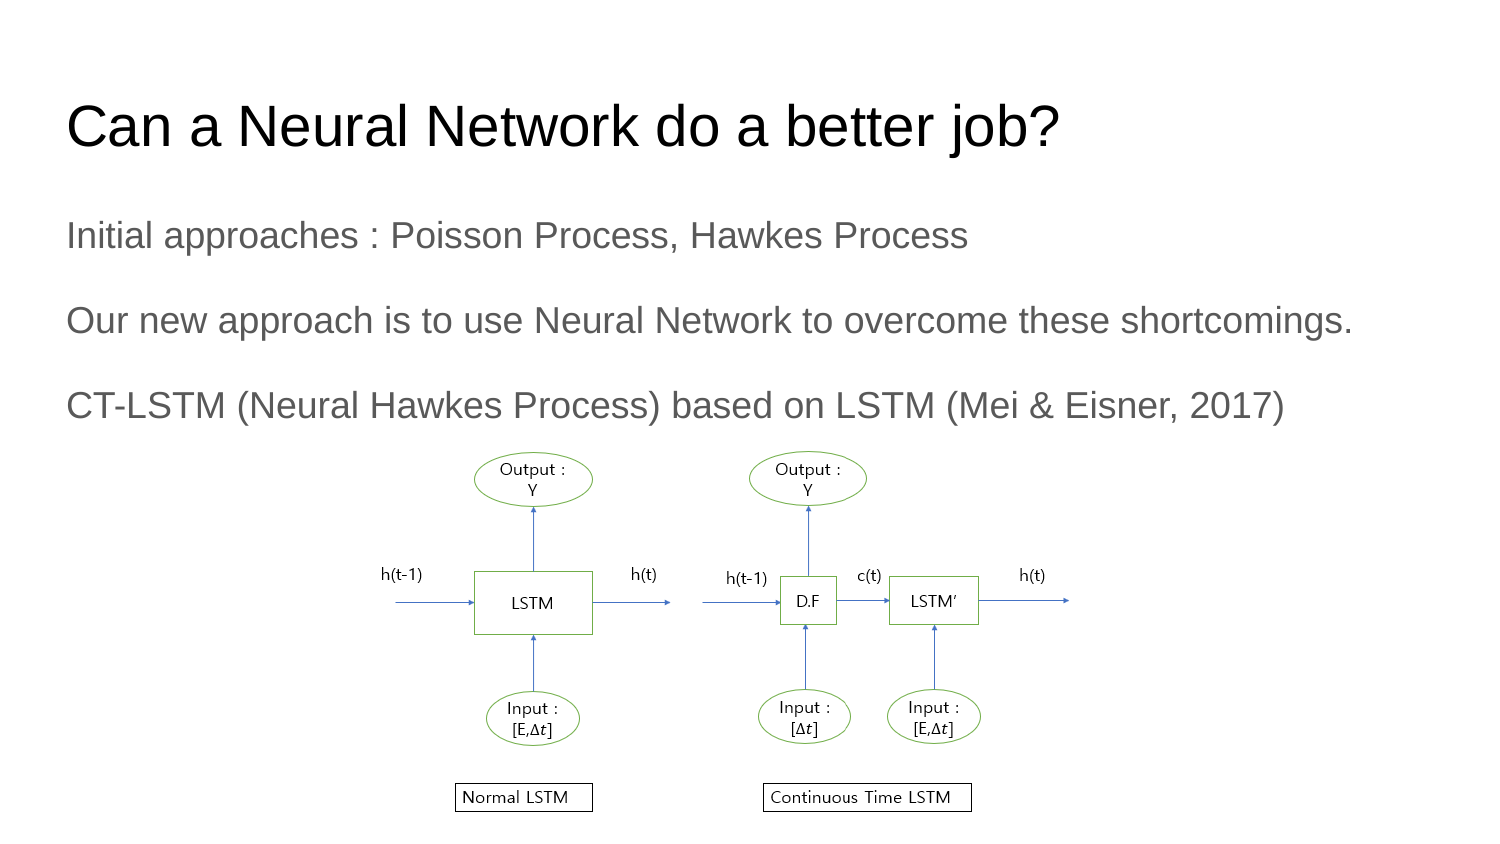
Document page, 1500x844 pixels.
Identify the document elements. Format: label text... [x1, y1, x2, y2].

picture [353, 430, 1092, 834]
list Initial approaches : Poisson Process, Hawkes Process Our new approach is to use Neural Network to overcome these shortcomings. CT-LSTM (Neural Hawkes Process) based on LSTM (Mei & Eisner, 2017) [51, 189, 1449, 750]
title Can a Neural Network do a better job? [51, 72, 1449, 167]
